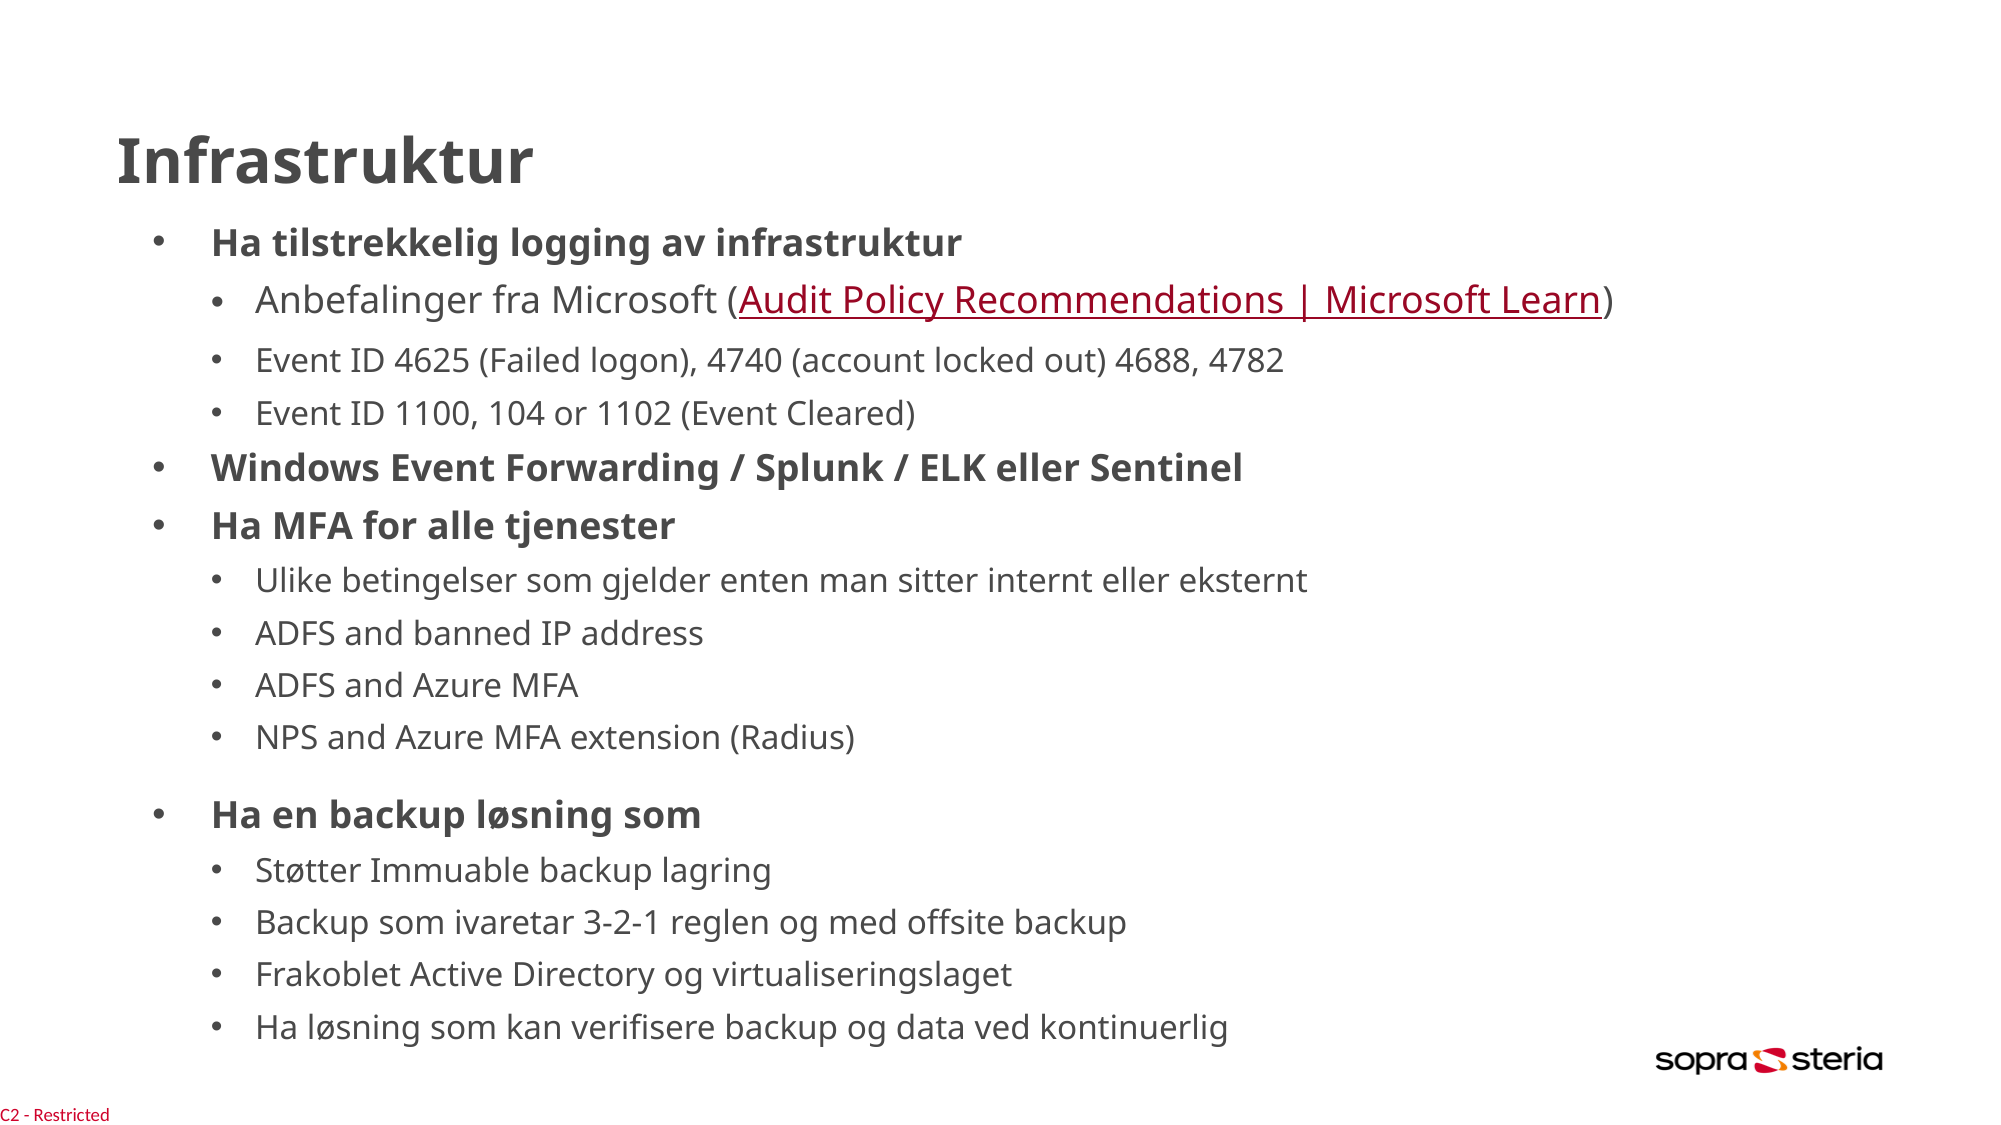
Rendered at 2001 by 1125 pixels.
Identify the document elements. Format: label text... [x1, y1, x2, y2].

list Ha tilstrekkelig logging av infrastruktur Anbefalinger fra Microsoft (Audit Policy Recommendations | Microsoft Learn) Event ID 4625 (Failed logon), 4740 (account locked out) 4688, 4782 Event ID 1100, 104 or 1102 (Event Cleared) Windows Event Forwarding / Splunk / ELK eller Sentinel Ha MFA for alle tjenester Ulike betingelser som gjelder enten man sitter internt eller eksternt ADFS and banned IP address ADFS and Azure MFA NPS and Azure MFA extension (Radius) Ha en backup løsning som Støtter Immuable backup lagring Backup som ivaretar 3-2-1 reglen og med offsite backup Frakoblet Active Directory og virtualiseringslaget Ha løsning som kan verifisere backup og data ved kontinuerlig [137, 211, 1863, 1089]
picture [1638, 1028, 1900, 1093]
title Infrastruktur [117, 121, 1882, 211]
